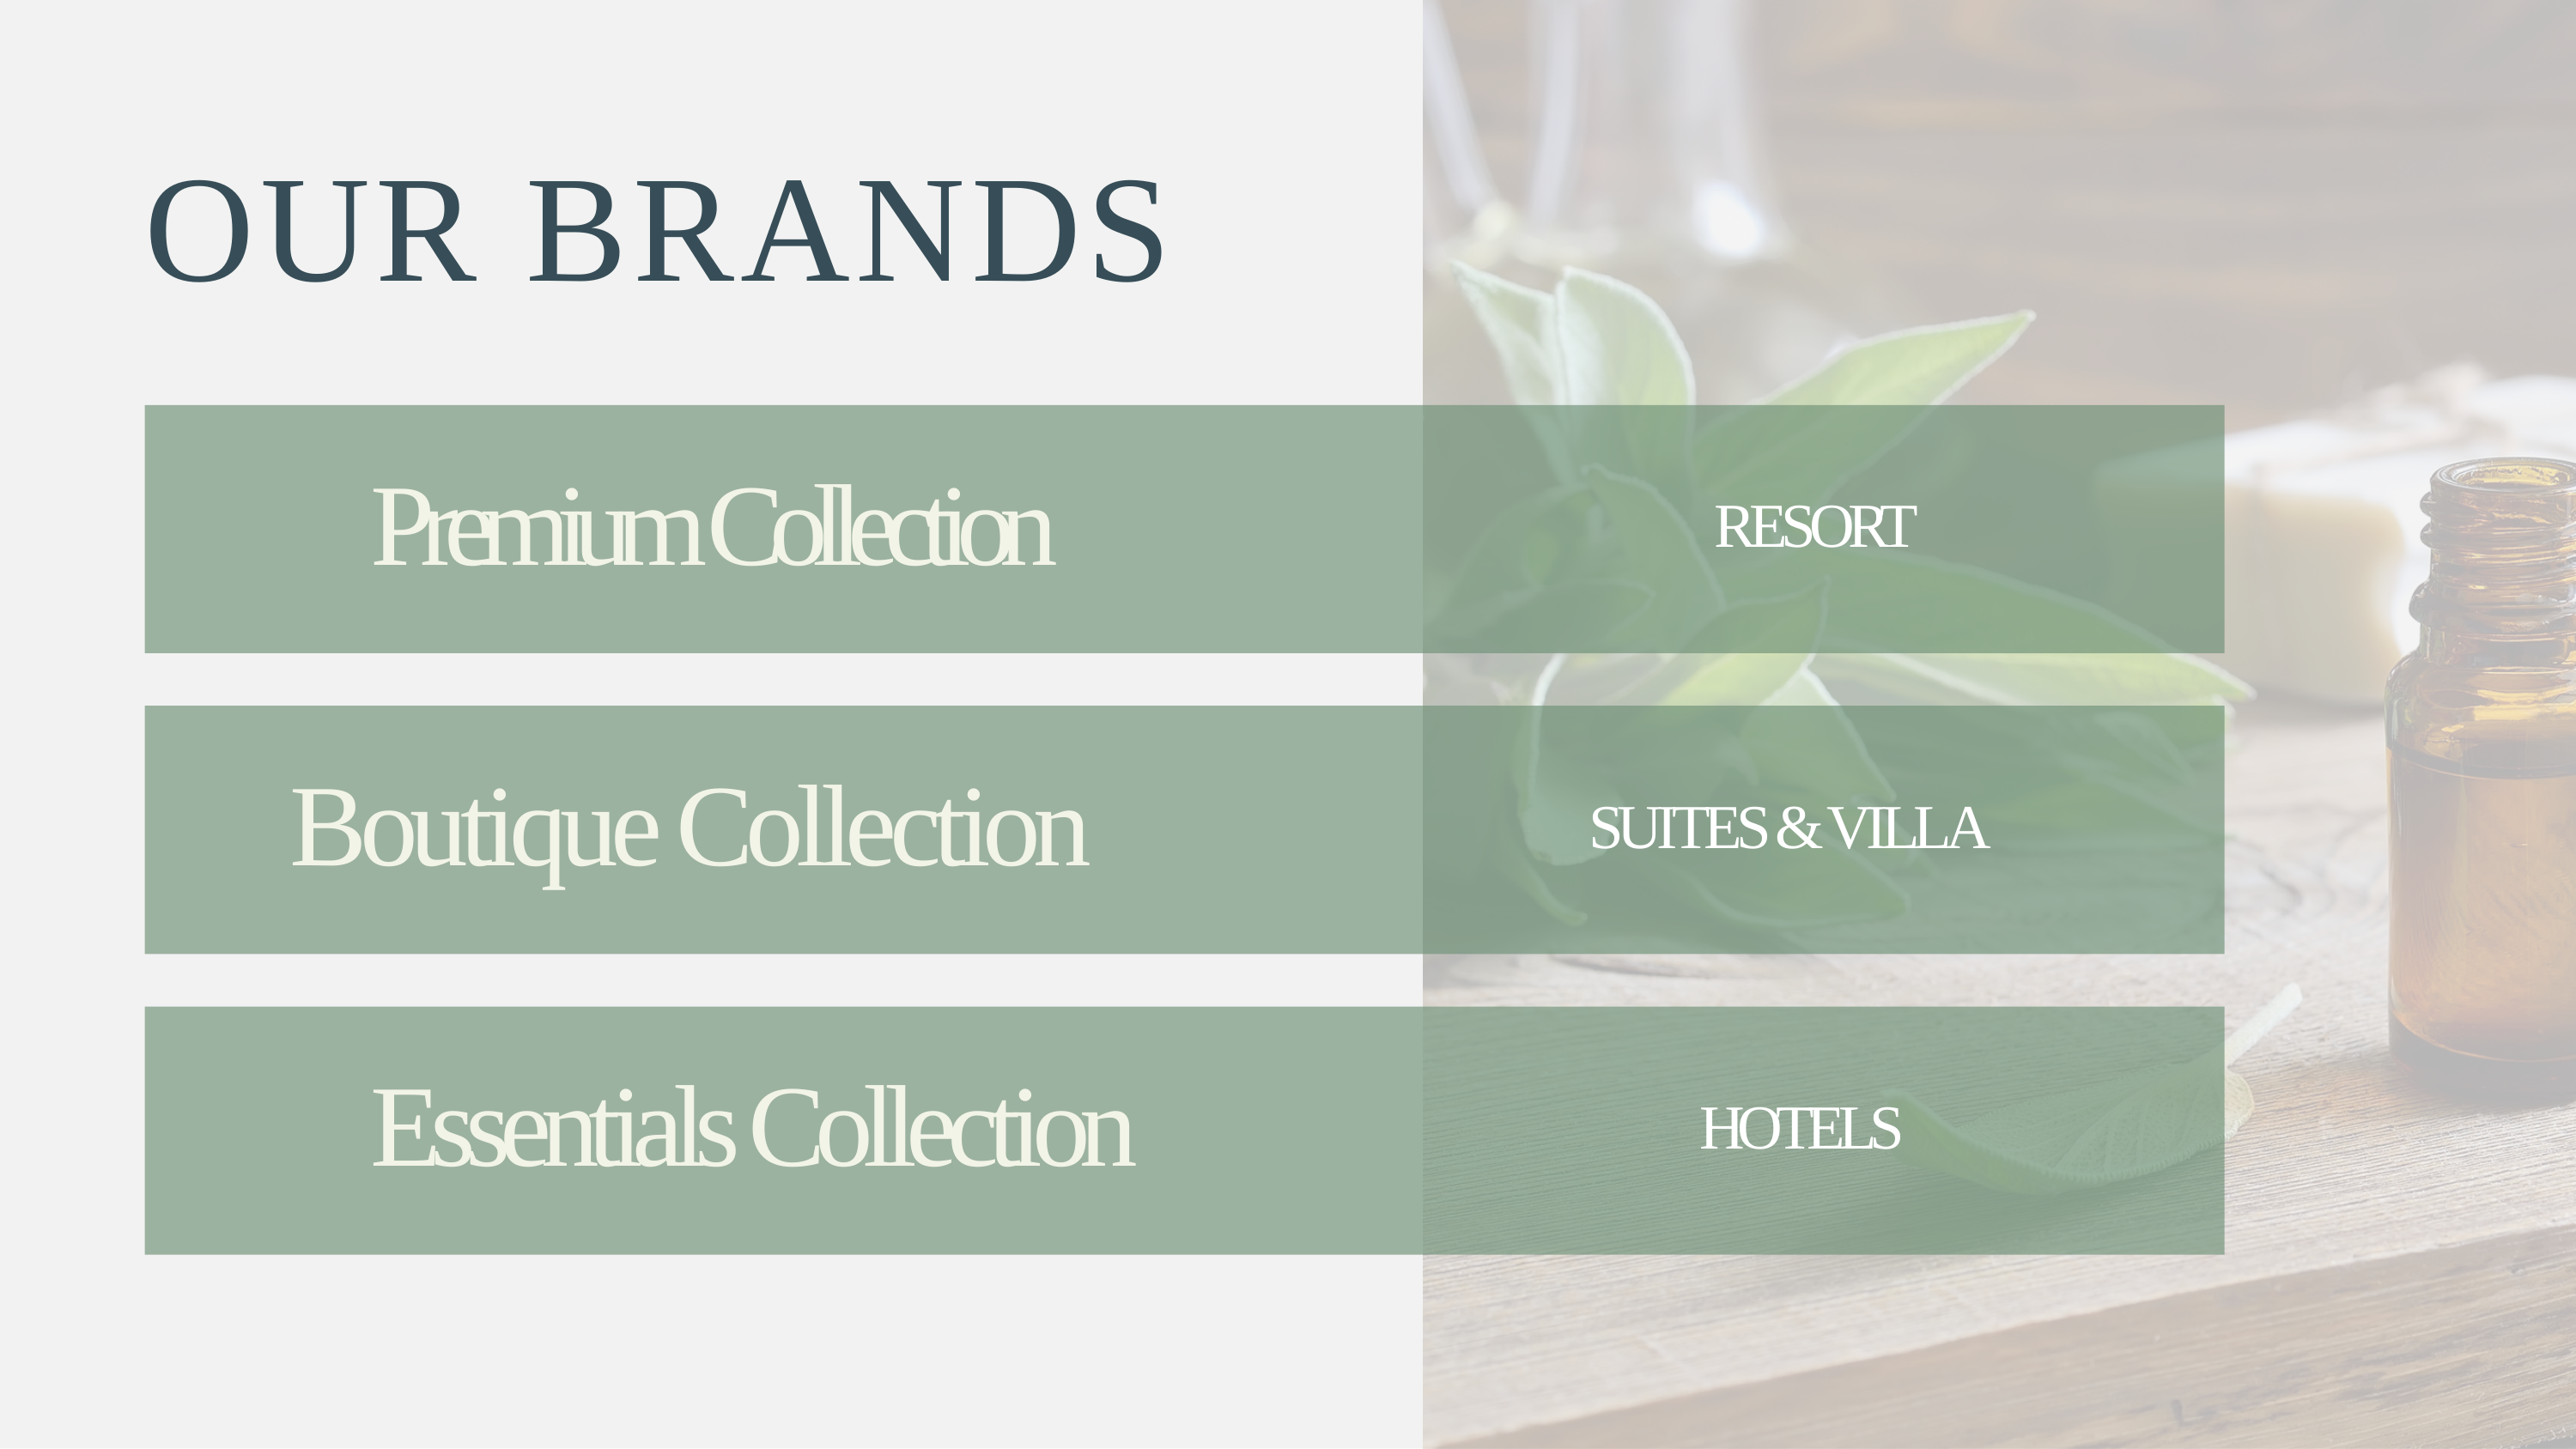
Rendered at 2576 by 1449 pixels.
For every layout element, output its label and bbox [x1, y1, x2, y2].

text_box [144, 0, 2576, 1449]
